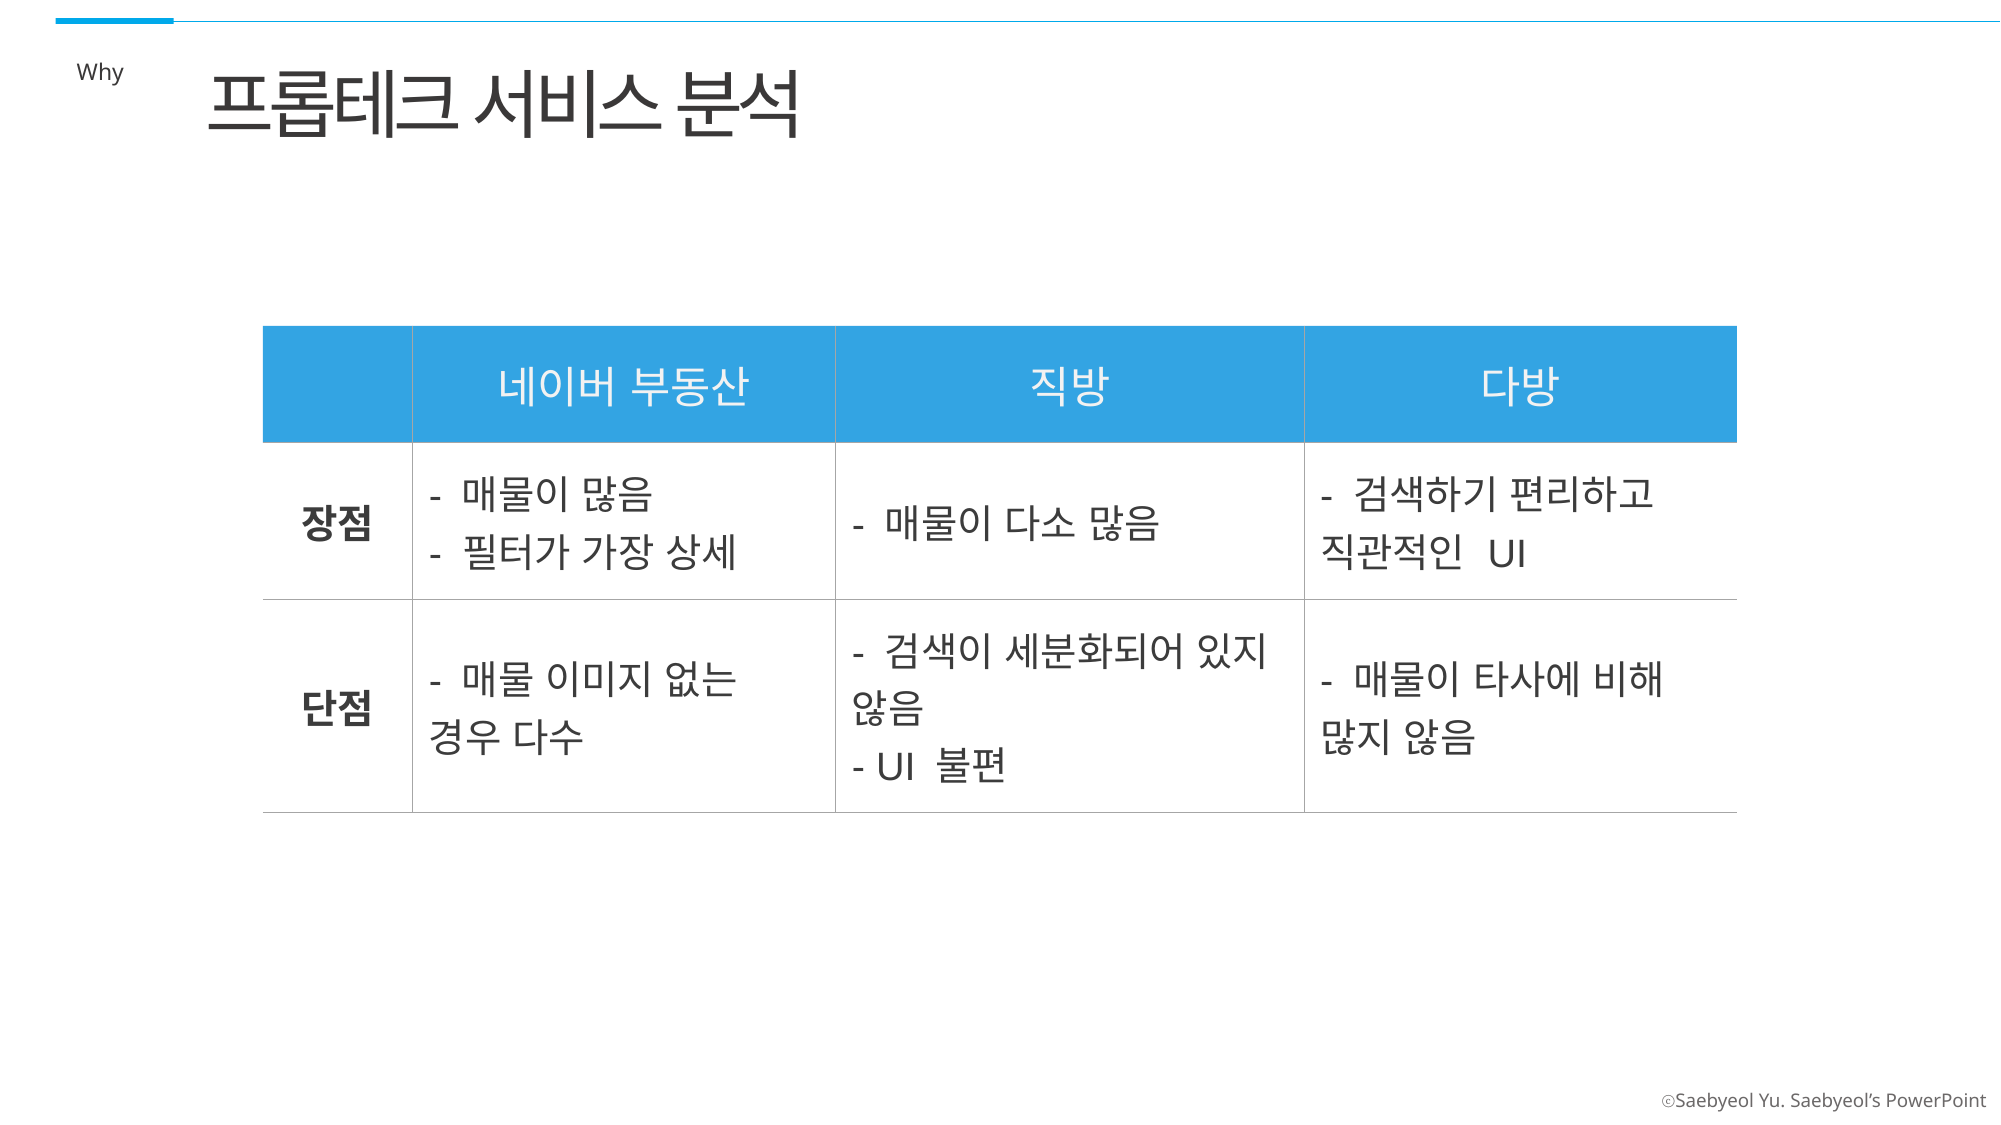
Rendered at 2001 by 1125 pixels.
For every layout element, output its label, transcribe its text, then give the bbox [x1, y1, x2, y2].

table_header 네이버 부동산 [413, 326, 835, 442]
table_cell - 매물이 많음 - 필터가 가장 상세 [413, 443, 835, 599]
table_header 다방 [1305, 326, 1737, 442]
text_box 프롭테크 서비스 분석 [191, 50, 822, 155]
table_cell - 매물이 다소 많음 [836, 443, 1304, 599]
table_header [263, 326, 412, 442]
table_cell - 검색이 세분화되어 있지 않음 - UI 불편 [836, 600, 1304, 812]
table_cell 단점 [263, 600, 412, 812]
table_cell - 매물이 타사에 비해 많지 않음 [1305, 600, 1737, 812]
table_cell 장점 [263, 443, 412, 599]
table_header 직방 [836, 326, 1304, 442]
text_box [54, 17, 175, 25]
table_cell - 검색하기 편리하고 직관적인 UI [1305, 443, 1737, 599]
table_cell - 매물 이미지 없는 경우 다수 [413, 600, 835, 812]
text_box Why [61, 50, 139, 93]
